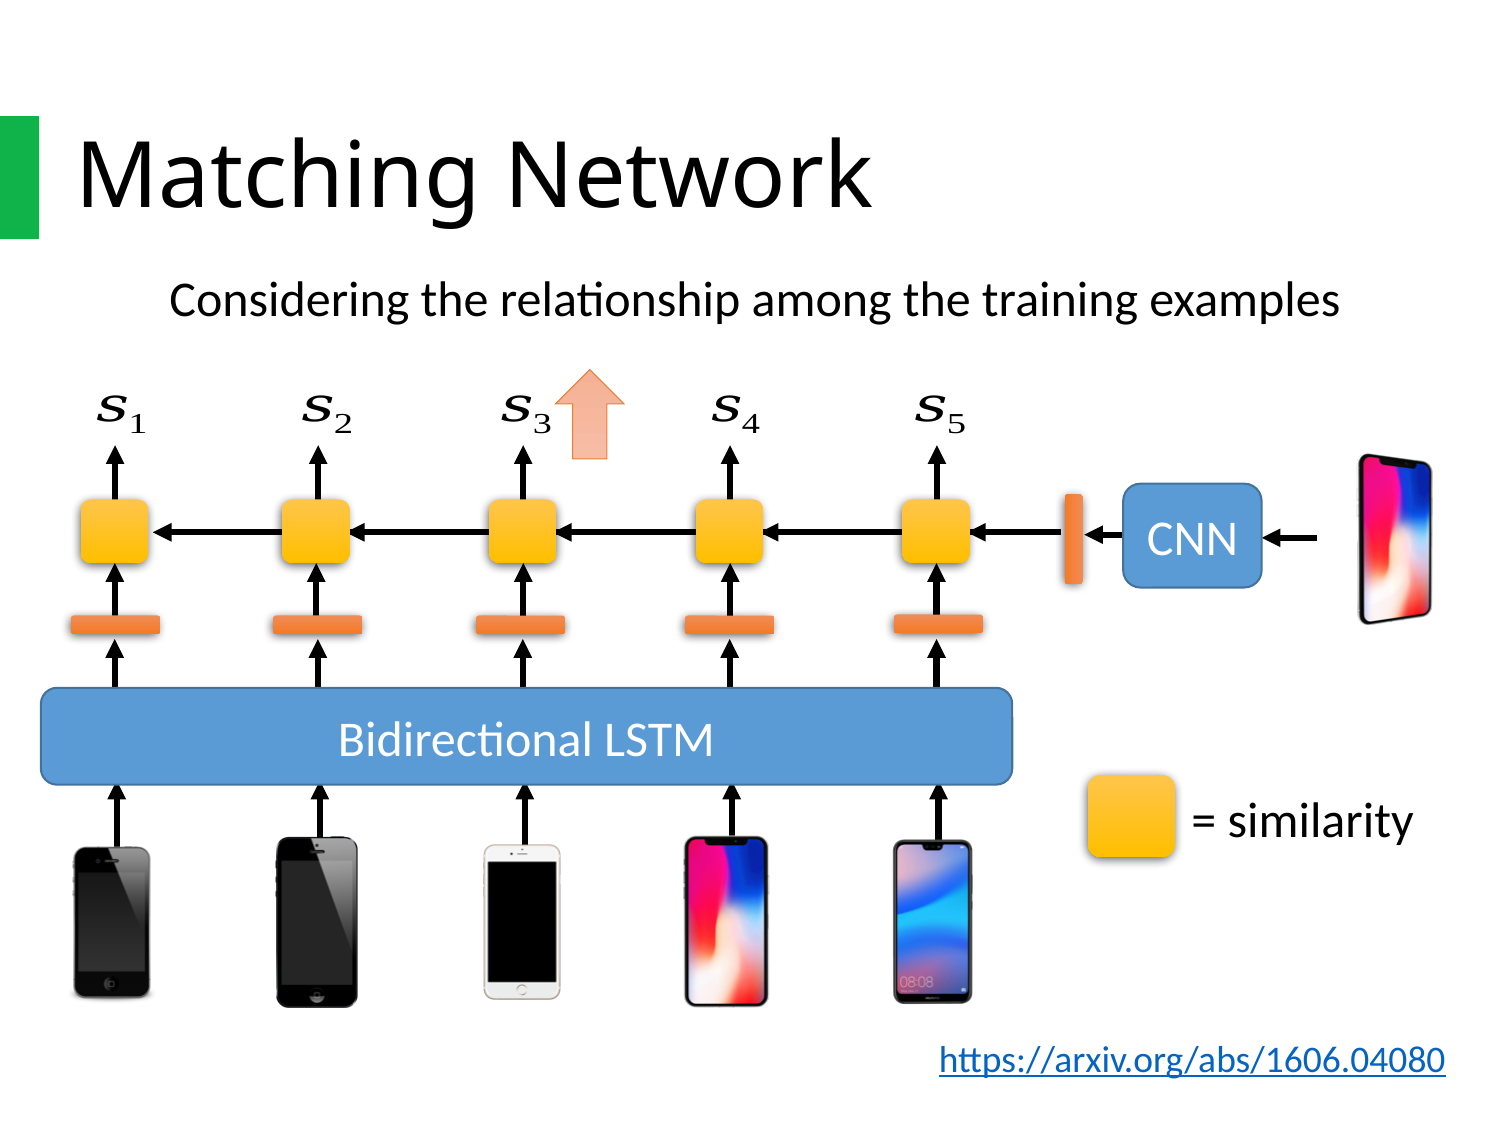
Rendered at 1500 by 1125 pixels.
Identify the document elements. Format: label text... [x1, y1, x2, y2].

text_box [685, 615, 775, 634]
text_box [116, 780, 939, 865]
text_box [70, 615, 161, 634]
text_box [273, 615, 363, 634]
picture [22, 833, 200, 1011]
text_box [115, 445, 937, 530]
text_box [893, 614, 984, 633]
picture [433, 833, 611, 1011]
text_box Considering the relationship among the training examples [154, 258, 1372, 334]
text_box Matching Network [60, 120, 1355, 339]
picture [1303, 450, 1481, 628]
text_box [554, 368, 626, 445]
text_box Bidirectional LSTM [39, 686, 1014, 786]
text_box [282, 499, 350, 621]
text_box [476, 615, 566, 634]
text_box https://arxiv.org/abs/1606.04080 [924, 1027, 1461, 1088]
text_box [695, 499, 764, 621]
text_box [489, 499, 557, 621]
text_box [902, 499, 970, 621]
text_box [80, 499, 149, 621]
text_box CNN [1122, 482, 1263, 589]
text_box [1087, 774, 1460, 857]
picture [269, 833, 364, 1011]
text_box [1064, 494, 1084, 584]
picture [638, 833, 816, 1011]
picture [866, 833, 1000, 1011]
